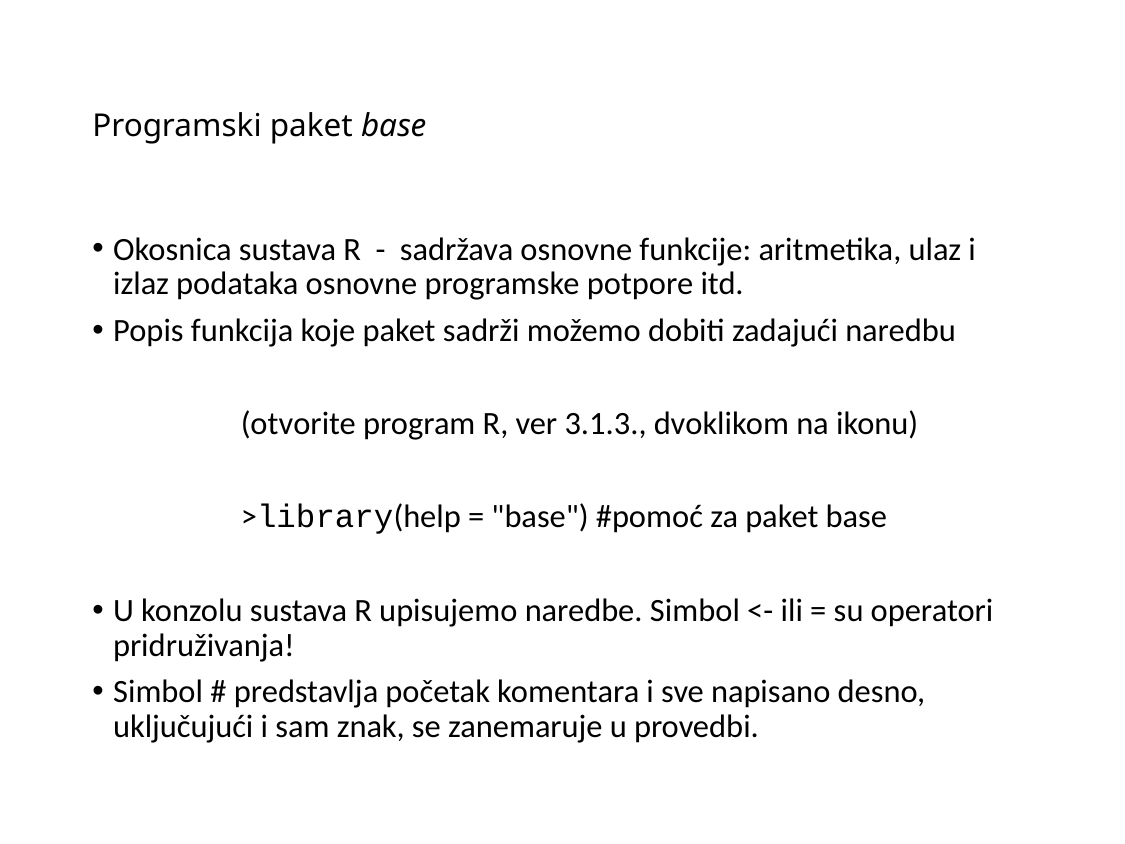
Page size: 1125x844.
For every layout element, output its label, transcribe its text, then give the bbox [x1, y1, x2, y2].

list Okosnica sustava R - sadržava osnovne funkcije: aritmetika, ulaz i izlaz podataka osnovne programske potpore itd. Popis funkcija koje paket sadrži možemo dobiti zadajući naredbu (otvorite program R, ver 3.1.3., dvoklikom na ikonu) >library(help = "base") #pomoć za paket base U konzolu sustava R upisujemo naredbe. Simbol <- ili = su operatori pridruživanja! Simbol # predstavlja početak komentara i sve napisano desno, uključujući i sam znak, se zanemaruje u provedbi. [77, 224, 1048, 760]
title Programski paket base [77, 44, 1048, 208]
footer [287, 691, 821, 725]
